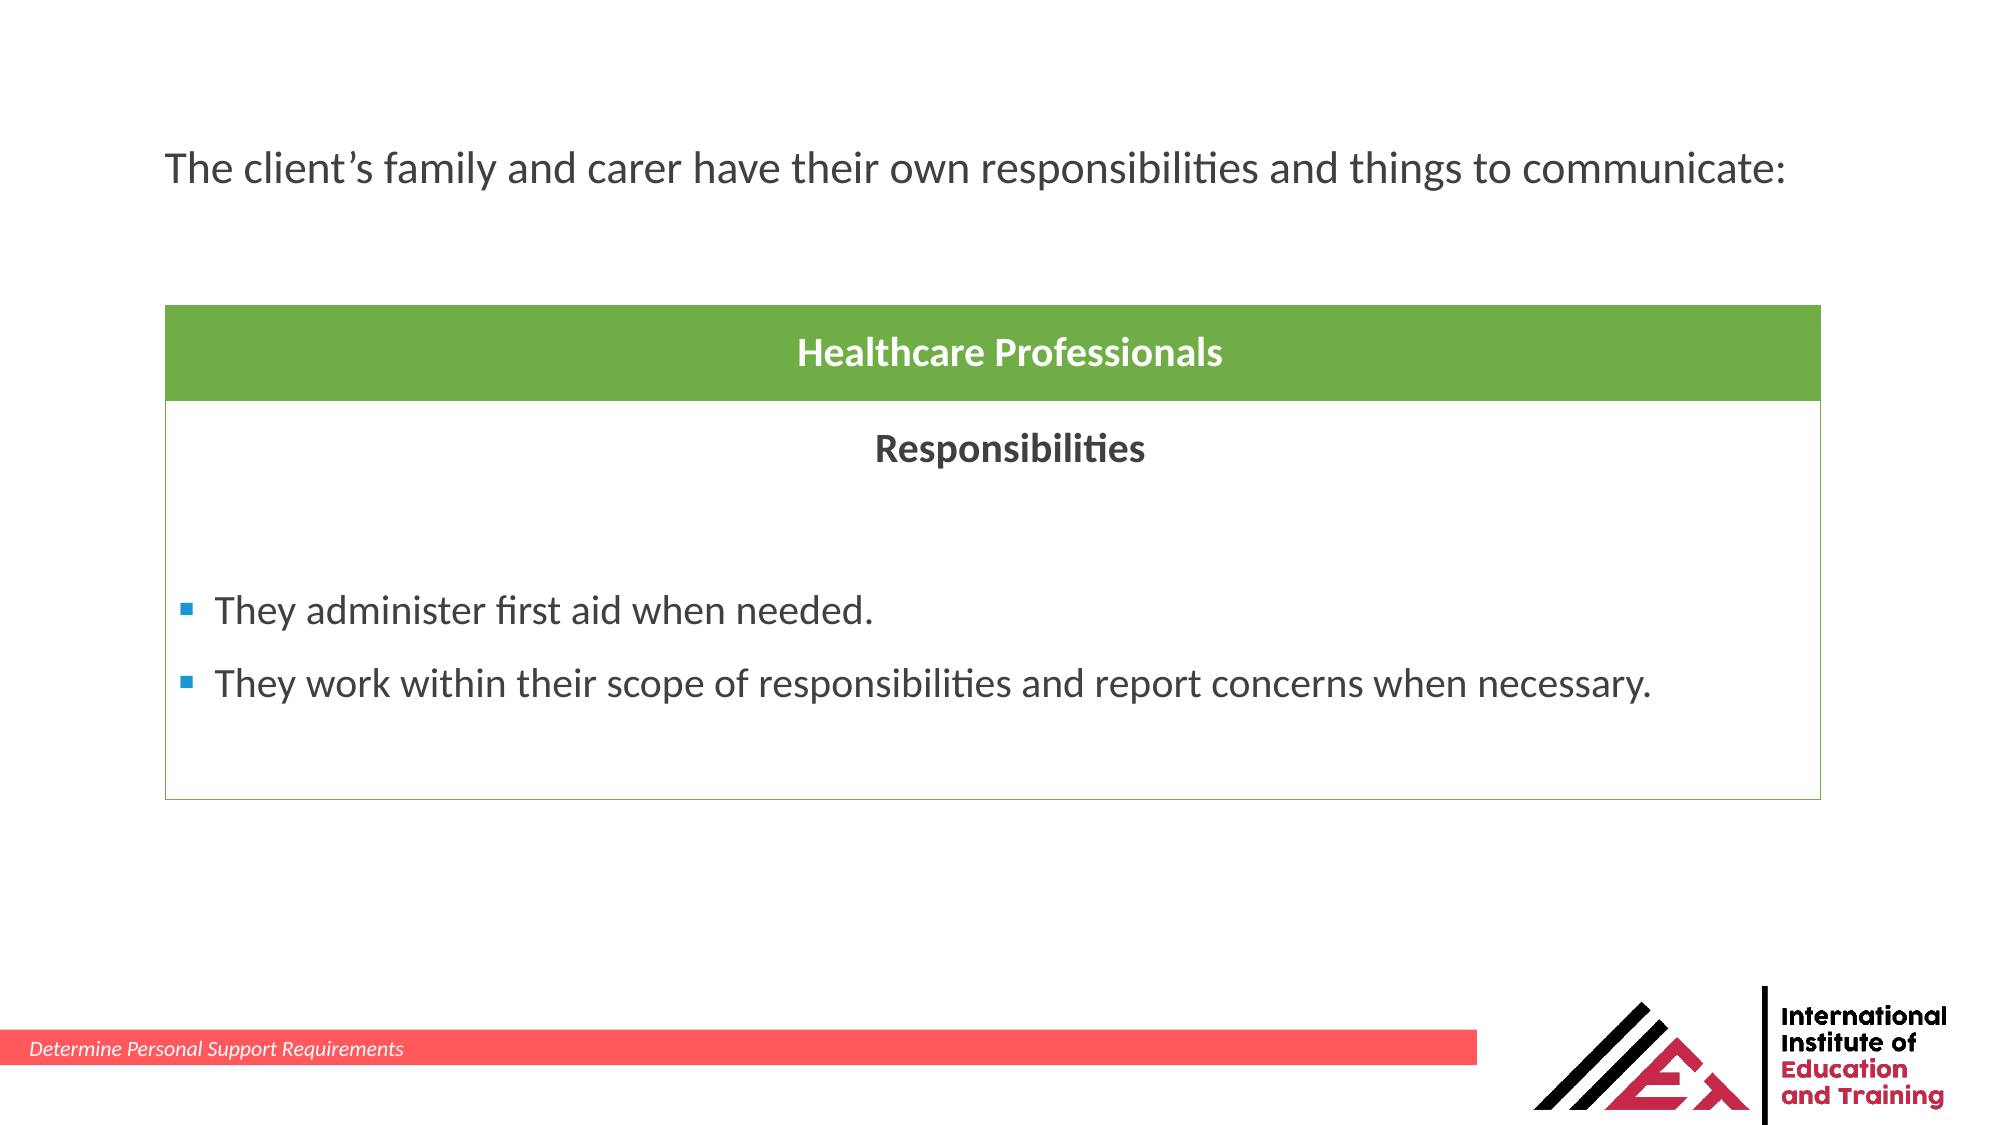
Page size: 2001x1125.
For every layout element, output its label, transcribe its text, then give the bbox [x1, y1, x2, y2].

list The client’s family and carer have their own responsibilities and things to communicate: [149, 122, 1805, 837]
table_header Healthcare Professionals [166, 306, 1820, 401]
text_box Determine Personal Support Requirements [0, 1029, 1478, 1066]
picture [1533, 986, 1946, 1125]
table_cell Responsibilities [166, 401, 1820, 496]
table_cell They administer first aid when needed. They work within their scope of responsibilities and report concerns when necessary. [166, 496, 1820, 799]
